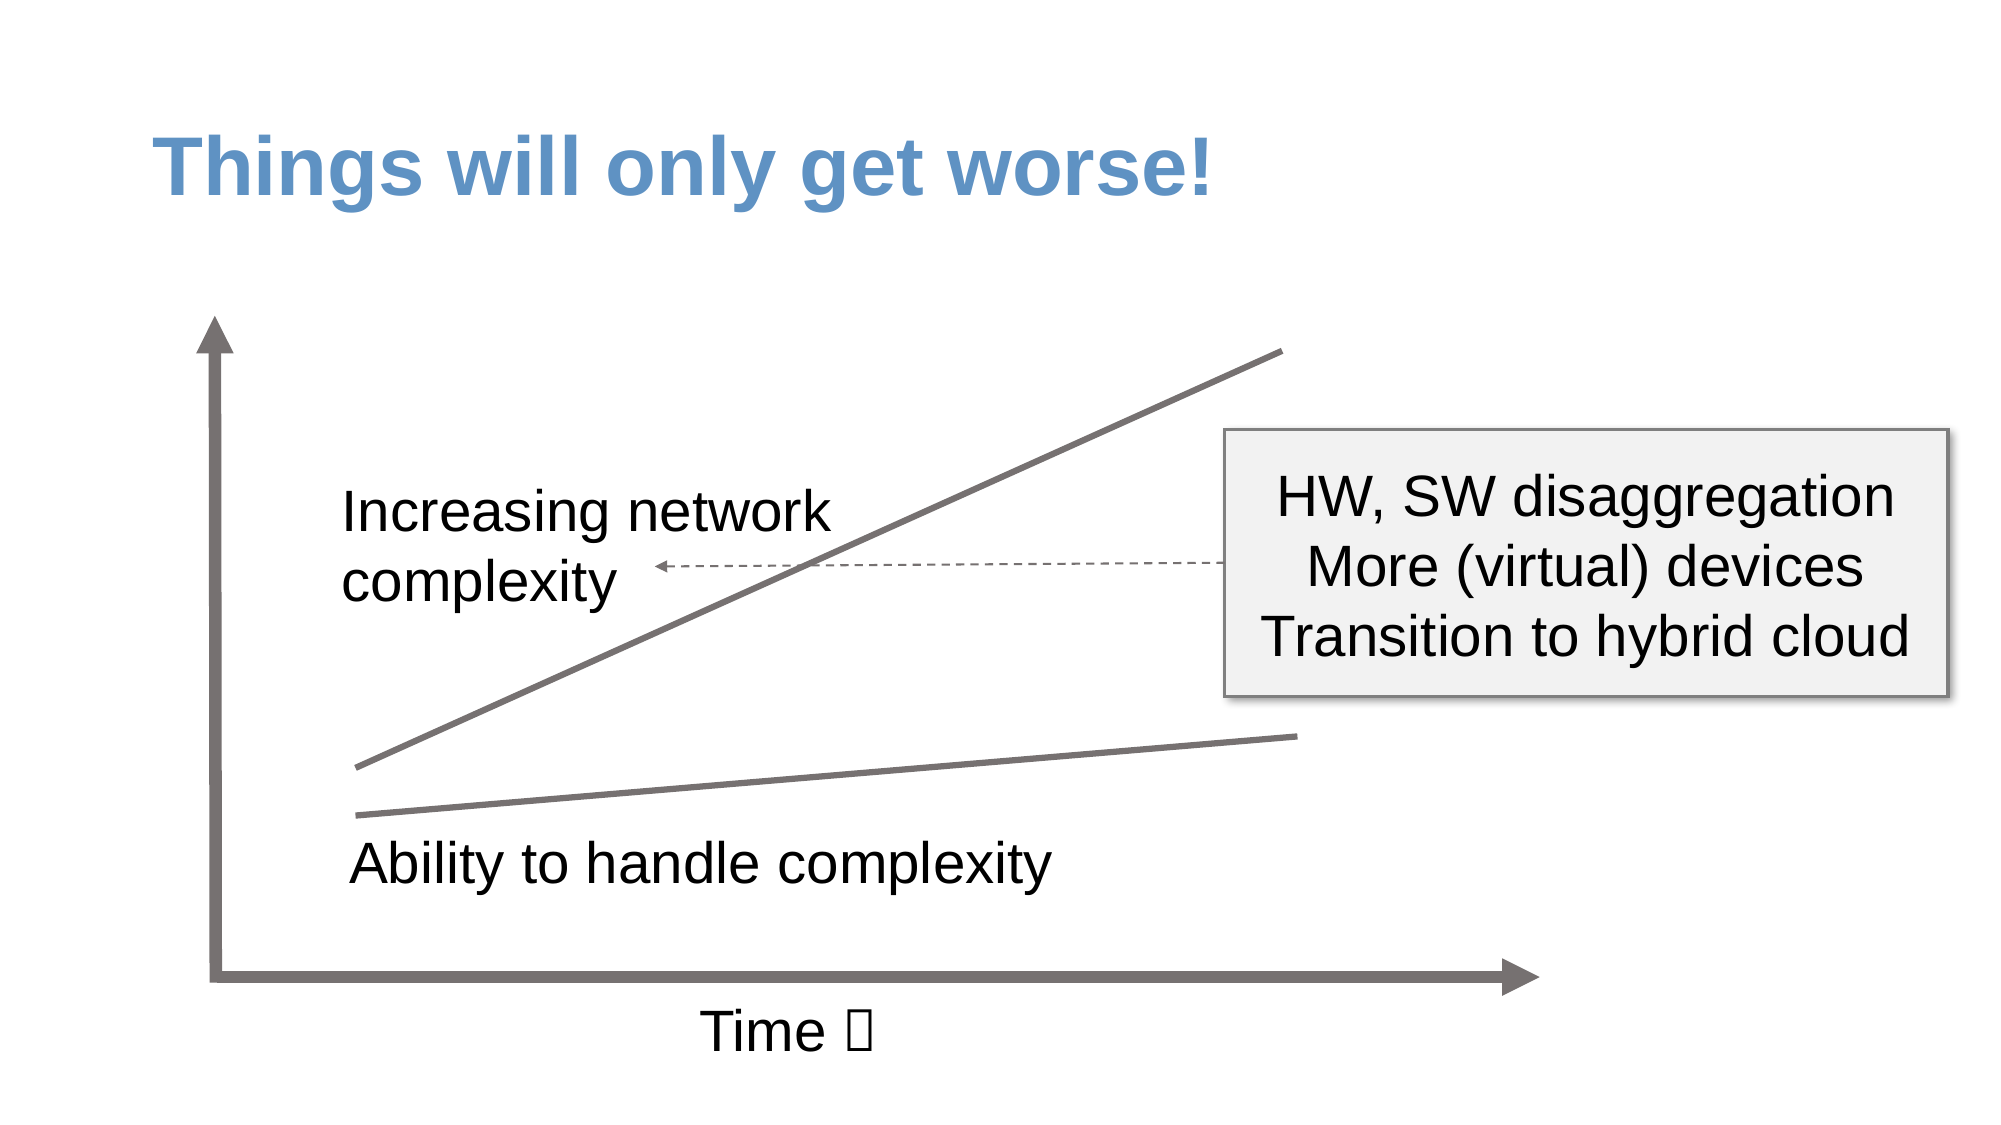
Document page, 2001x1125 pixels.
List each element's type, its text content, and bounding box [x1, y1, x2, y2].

title Things will only get worse! [137, 59, 1863, 278]
text_box Increasing network complexity [326, 465, 350, 621]
text_box HW, SW disaggregation More (virtual) devices Transition to hybrid cloud [1288, 429, 1948, 697]
text_box Time  [684, 986, 1023, 1071]
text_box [654, 562, 1225, 567]
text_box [355, 736, 1298, 816]
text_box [355, 350, 1283, 769]
text_box Ability to handle complexity [334, 817, 1147, 903]
